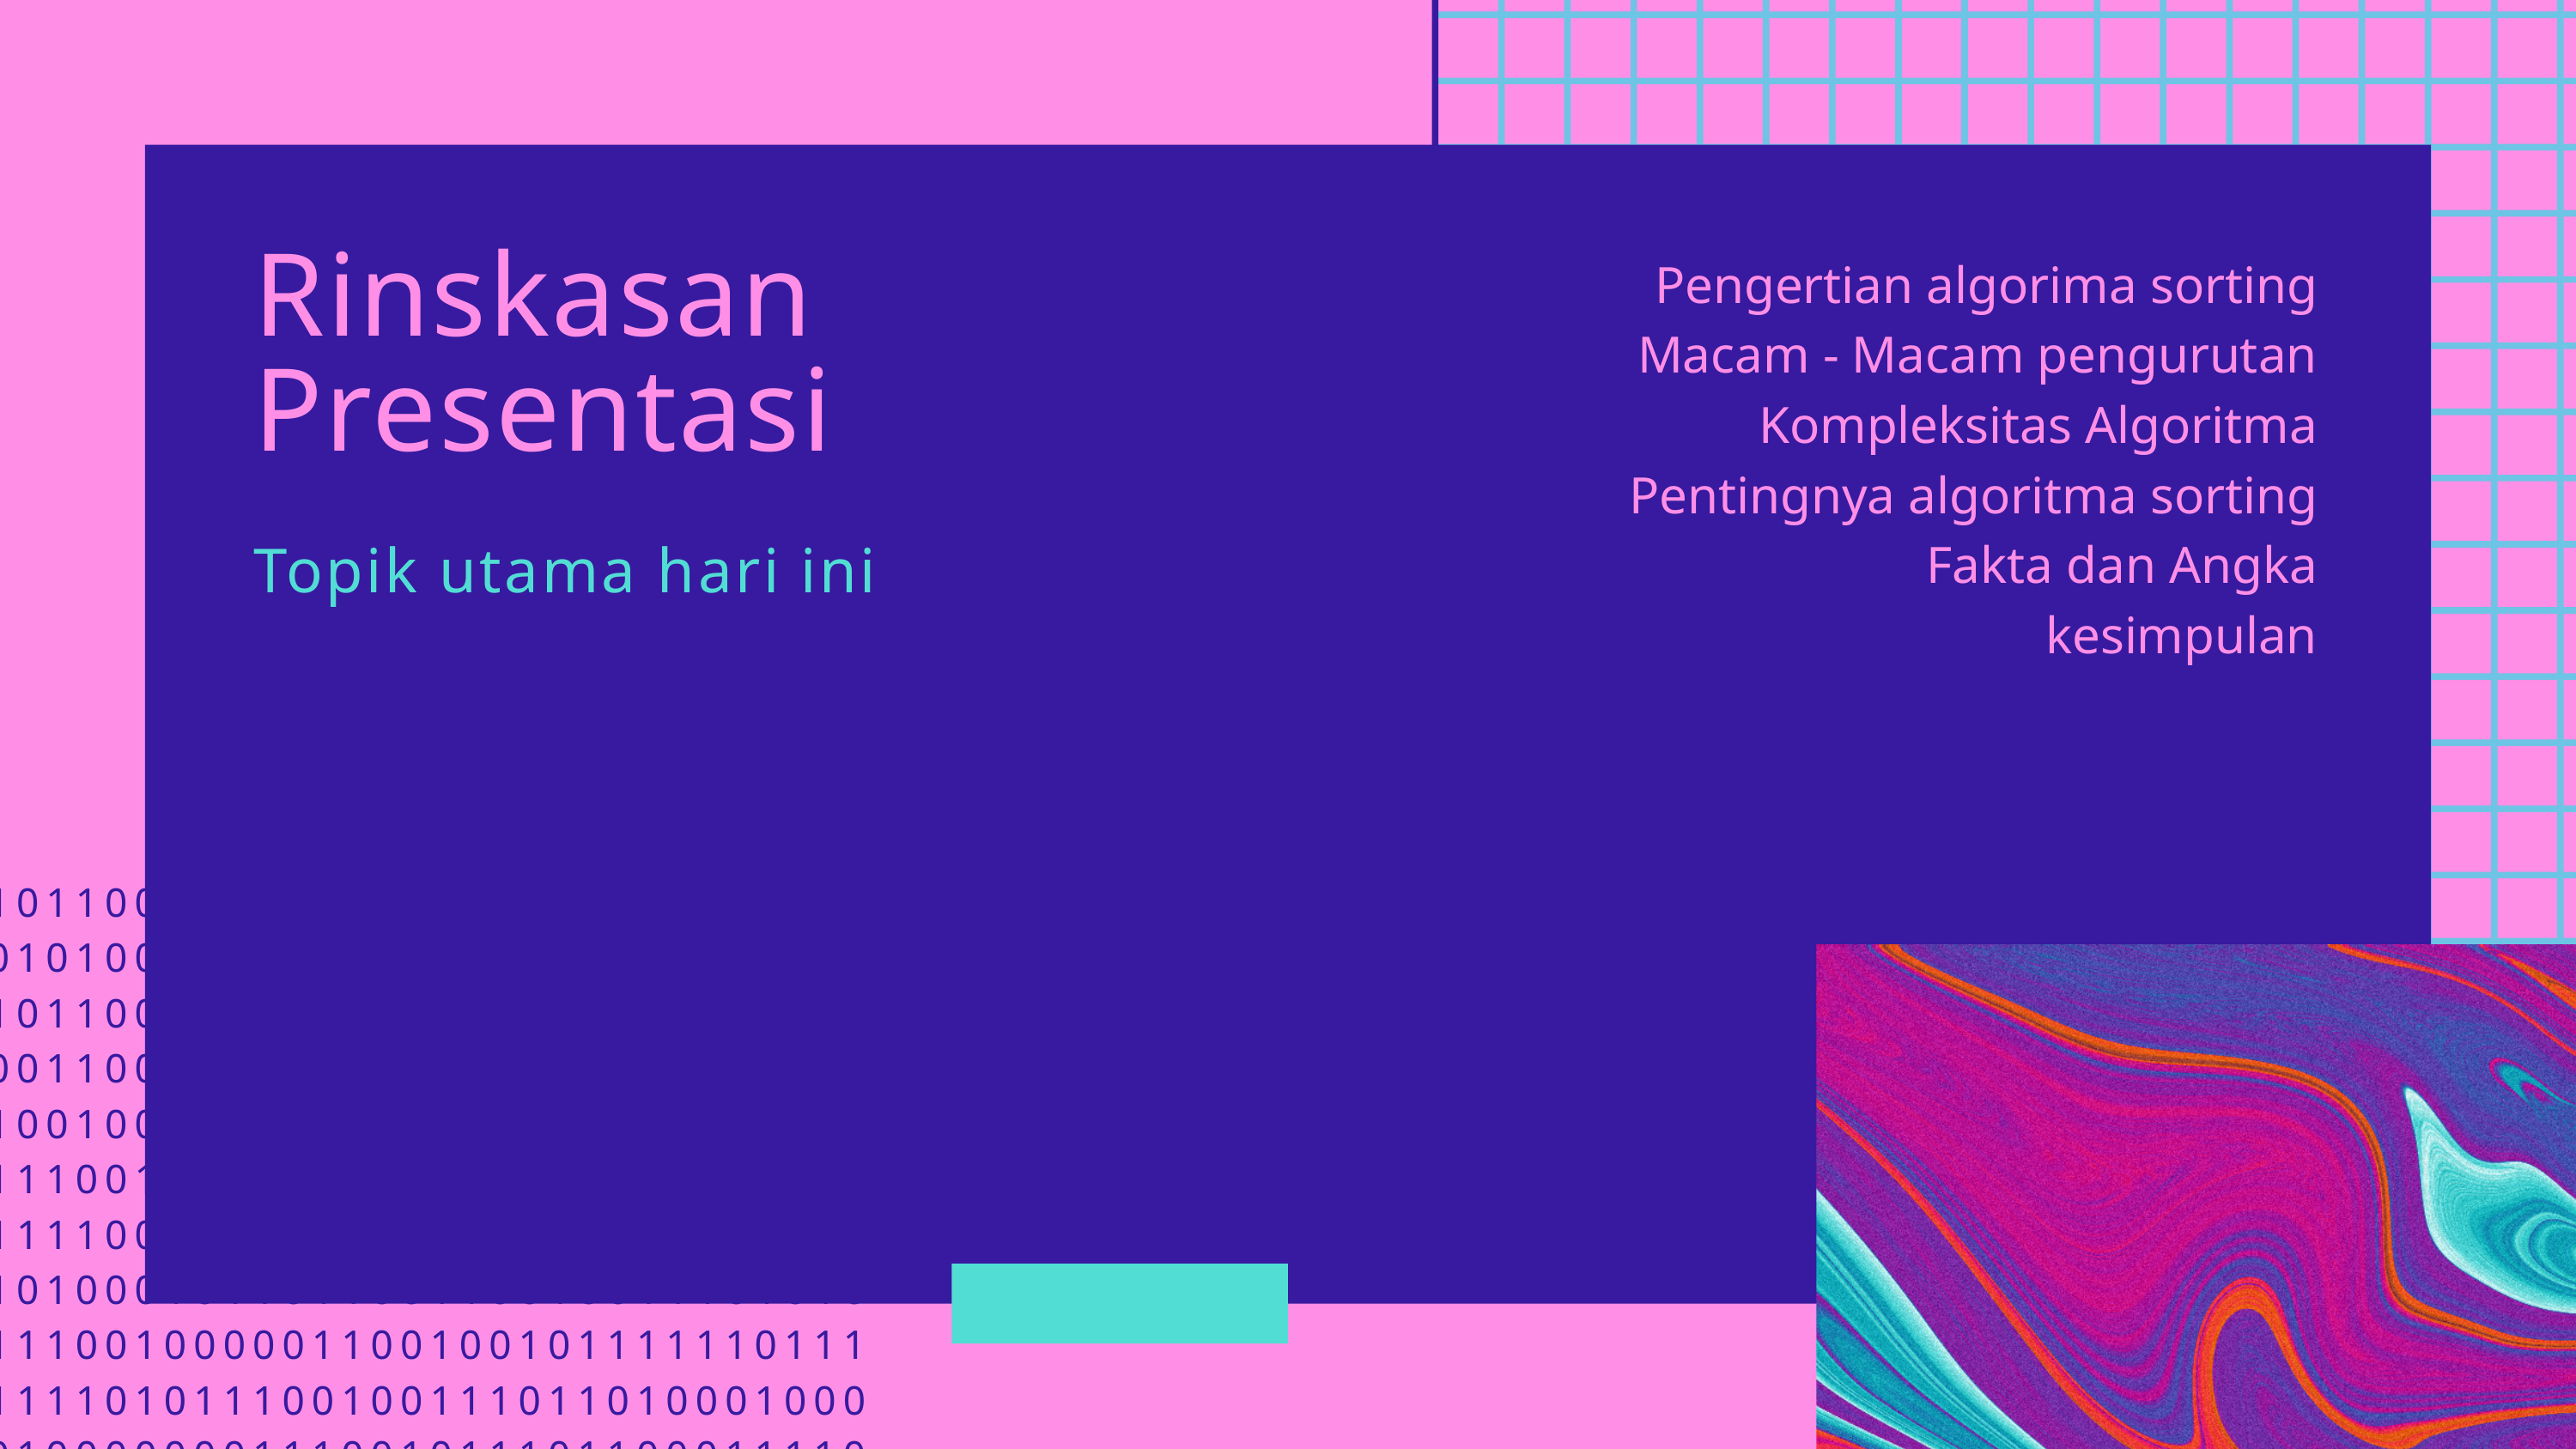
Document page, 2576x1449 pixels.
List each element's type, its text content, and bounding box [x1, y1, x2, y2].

text_box 1011000111101011111101111000010101001011110101011011010001011011001100100111010101110010000011001001011111101111111010111001001110110100010000100000001110010111011000111101011111101111000010101001011110101011011010001011011001100100111010101110010000011001001011111101111111010111001001110110100010000100000001110010111011000111101011111101111000010101001011110101011 [0, 870, 873, 1449]
picture [1430, 0, 2576, 1449]
text_box [951, 1264, 1288, 1344]
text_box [253, 232, 1121, 608]
text_box [144, 144, 1811, 1304]
